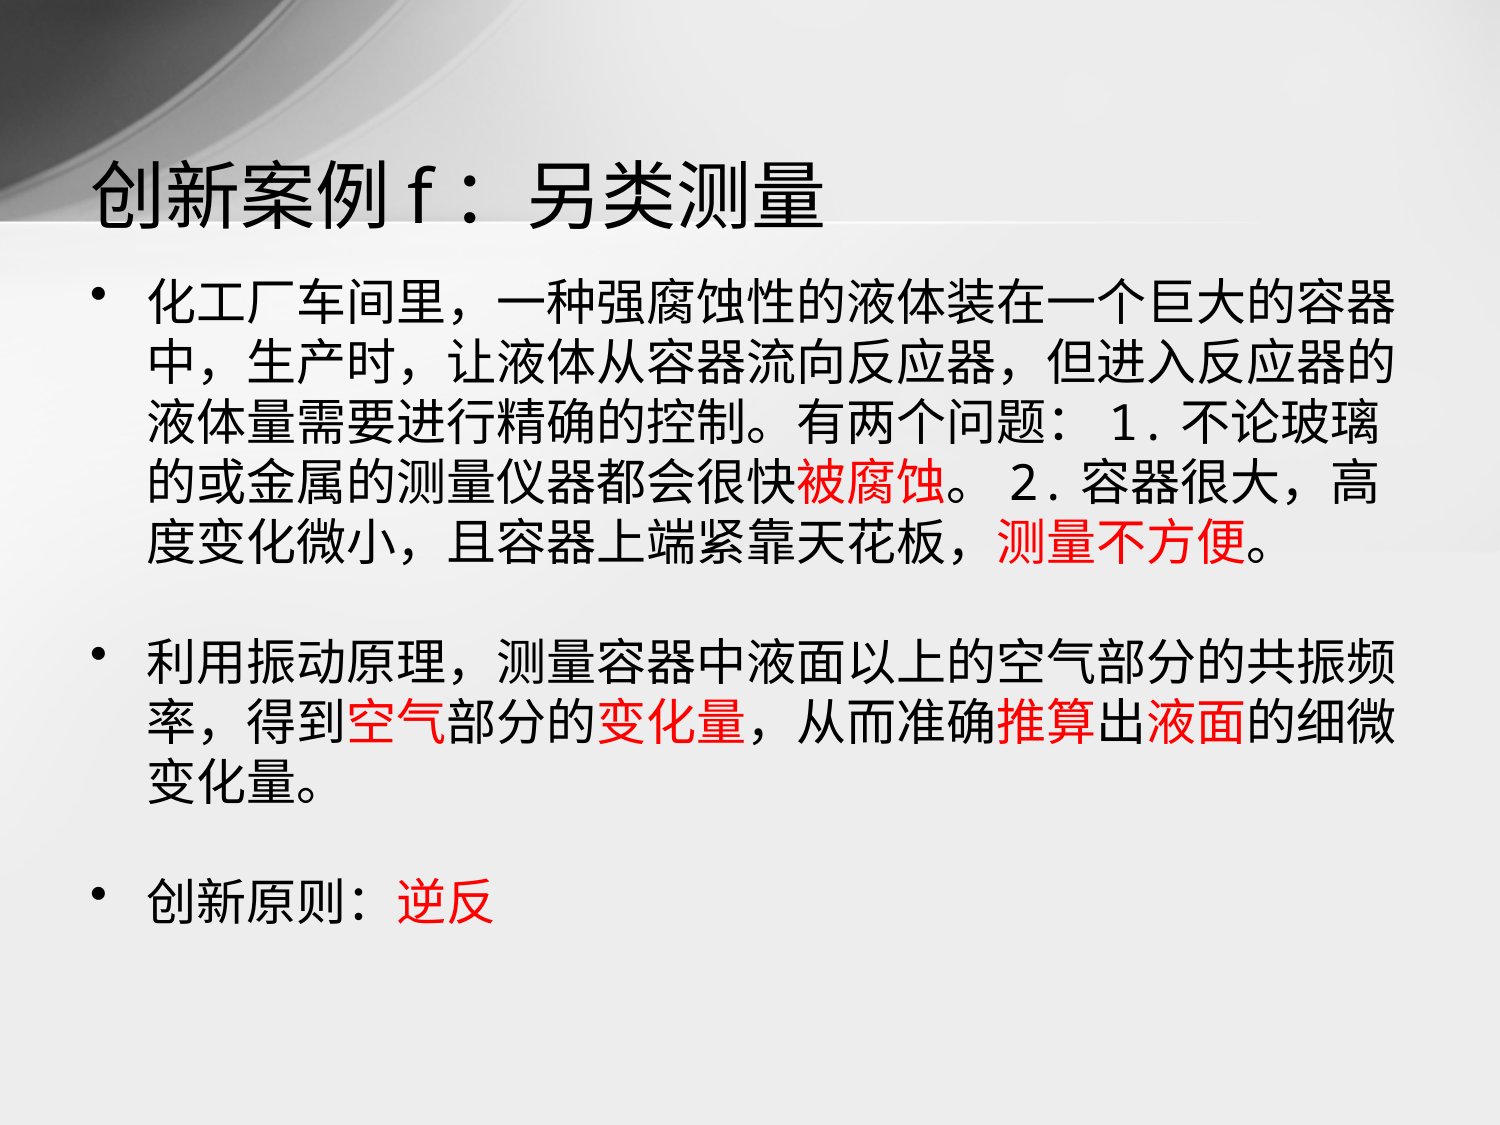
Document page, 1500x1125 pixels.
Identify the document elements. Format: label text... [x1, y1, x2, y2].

title 创新案例f：另类测量 [75, 58, 1425, 247]
picture [0, 0, 1500, 1125]
list 化工厂车间里，一种强腐蚀性的液体装在一个巨大的容器中，生产时，让液体从容器流向反应器，但进入反应器的液体量需要进行精确的控制。有两个问题：1.不论玻璃的或金属的测量仪器都会很快被腐蚀。2.容器很大，高度变化微小，且容器上端紧靠天花板，测量不方便。 利用振动原理，测量容器中液面以上的空气部分的共振频率，得到空气部分的变化量，从而准确推算出液面的细微变化量。 创新原则：逆反 [75, 262, 1425, 1005]
